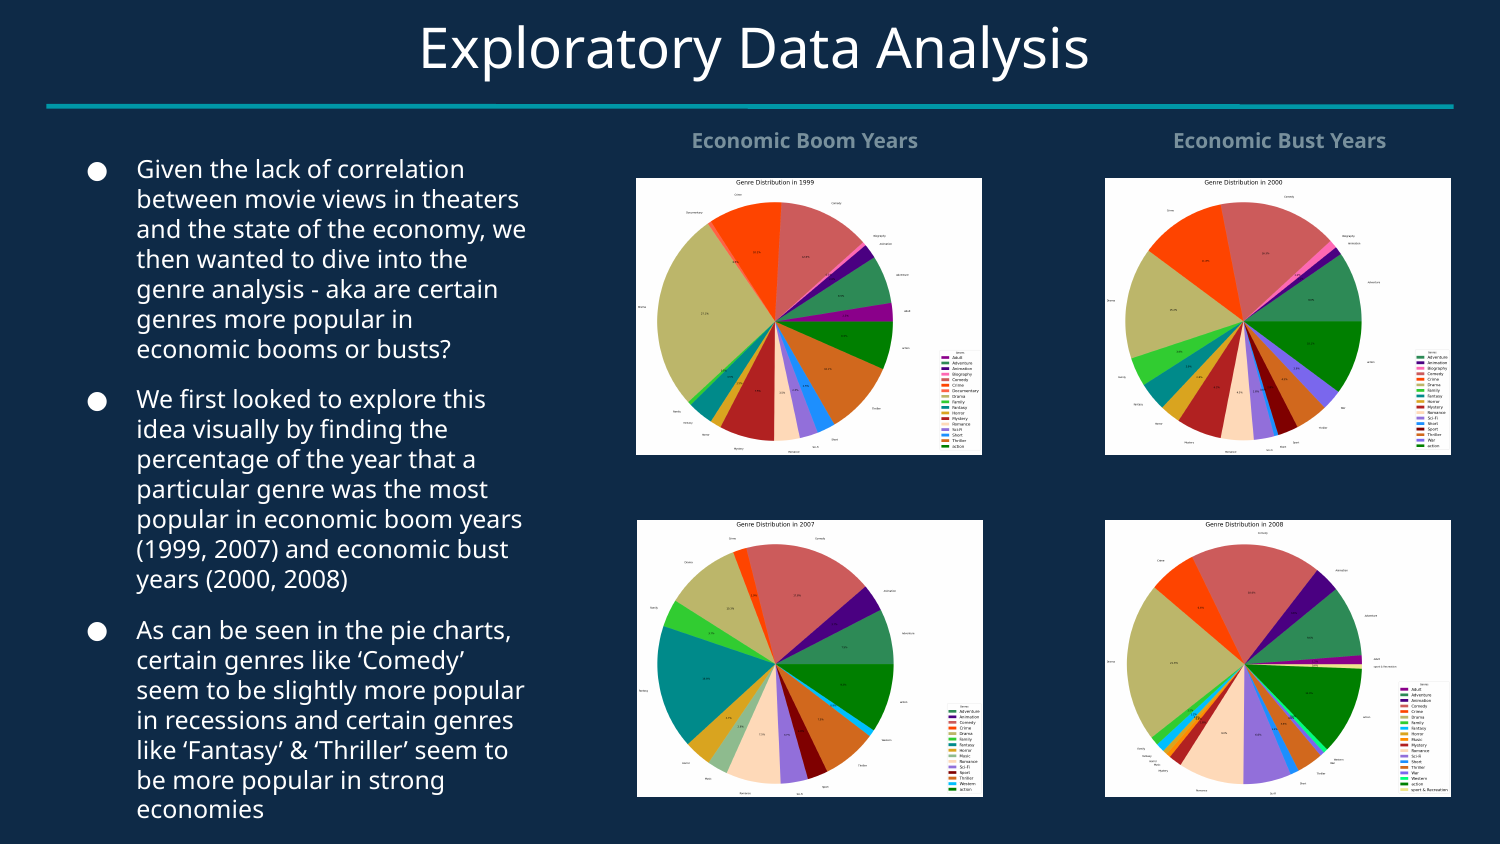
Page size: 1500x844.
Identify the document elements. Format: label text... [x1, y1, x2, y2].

picture [1105, 178, 1451, 455]
text_box Economic Bust Years [1107, 115, 1452, 165]
picture [636, 178, 982, 455]
title Exploratory Data Analysis [9, 0, 1500, 115]
picture [1105, 519, 1451, 797]
picture [637, 519, 983, 797]
text_box Given the lack of correlation between movie views in theaters and the state of the economy, we then wanted to dive into the genre analysis - aka are certain genres more popular in economic booms or busts? We first looked to explore this idea visually by finding the percentage of the year that a particular genre was the most popular in economic boom years (1999, 2007) and economic bust years (2000, 2008) As can be seen in the pie charts, certain genres like ‘Comedy’ seem to be slightly more popular in recessions and certain genres like ‘Fantasy’ & ‘Thriller’ seem to be more popular in strong economies [46, 138, 545, 839]
text_box Economic Boom Years [632, 116, 977, 165]
